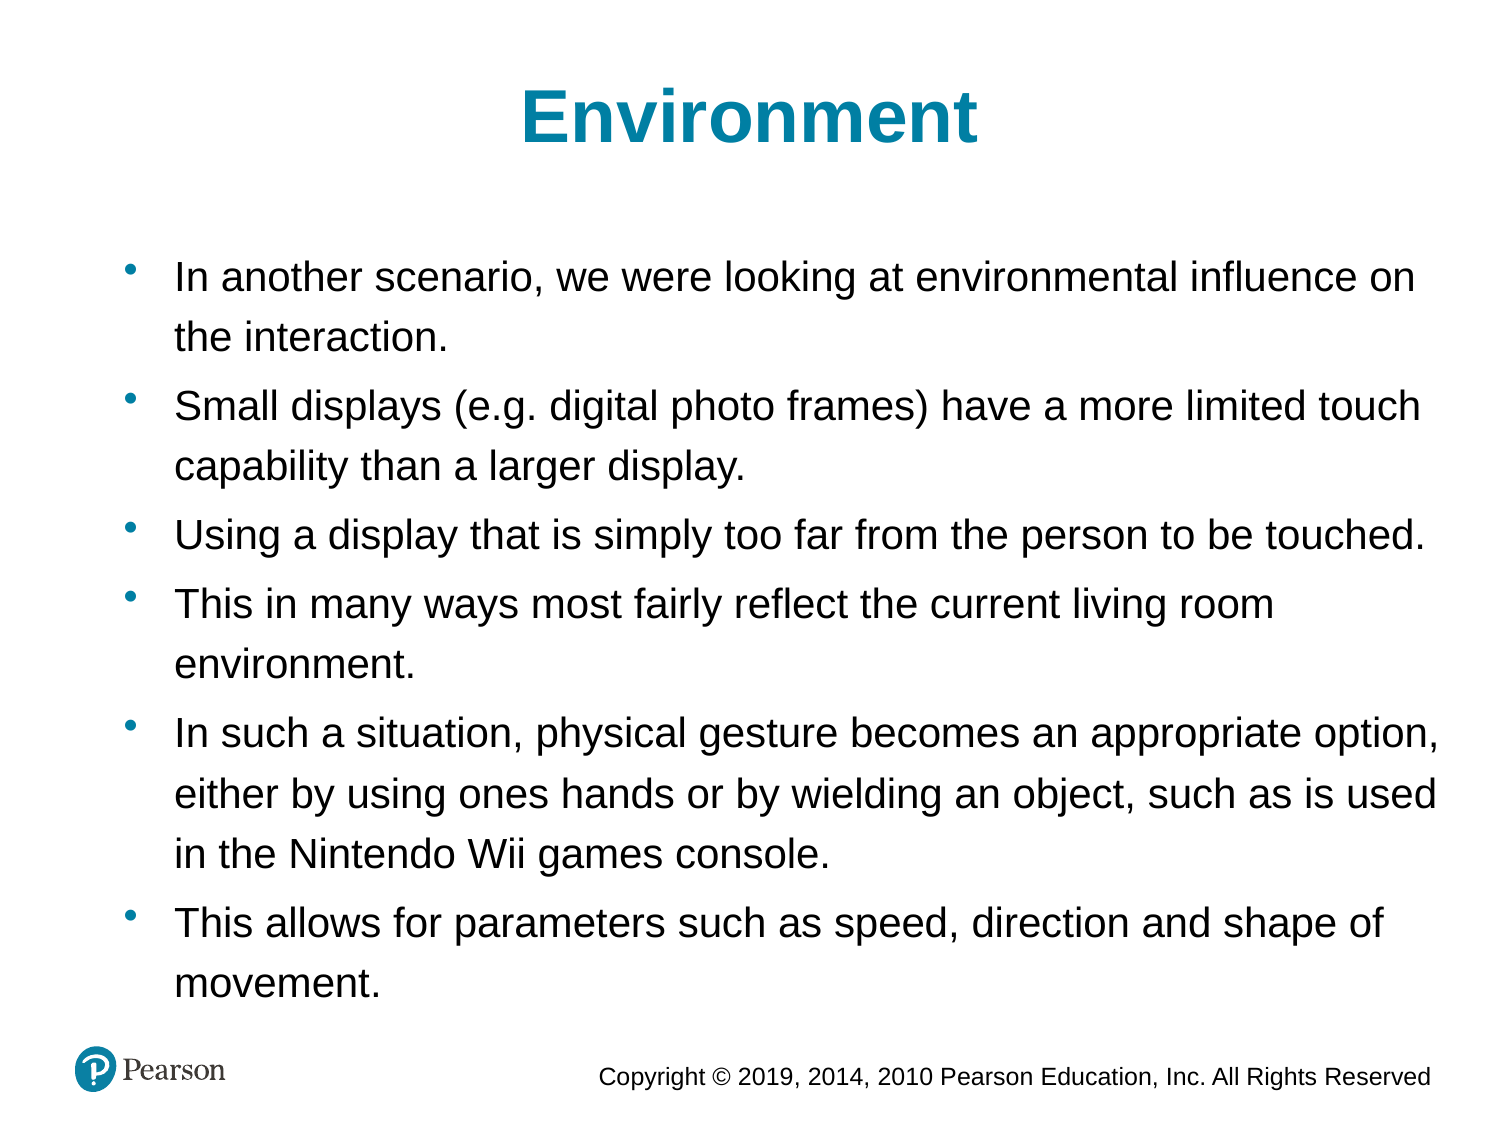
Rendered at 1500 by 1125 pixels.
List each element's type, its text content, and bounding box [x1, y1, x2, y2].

title Environment [75, 54, 1425, 170]
list In another scenario, we were looking at environmental influence on the interaction. Small displays (e.g. digital photo frames) have a more limited touch capability than a larger display. Using a display that is simply too far from the person to be touched. This in many ways most fairly reflect the current living room environment. In such a situation, physical gesture becomes an appropriate option, either by using ones hands or by wielding an object, such as is used in the Nintendo Wii games console. This allows for parameters such as speed, direction and shape of movement. [108, 231, 1459, 1035]
